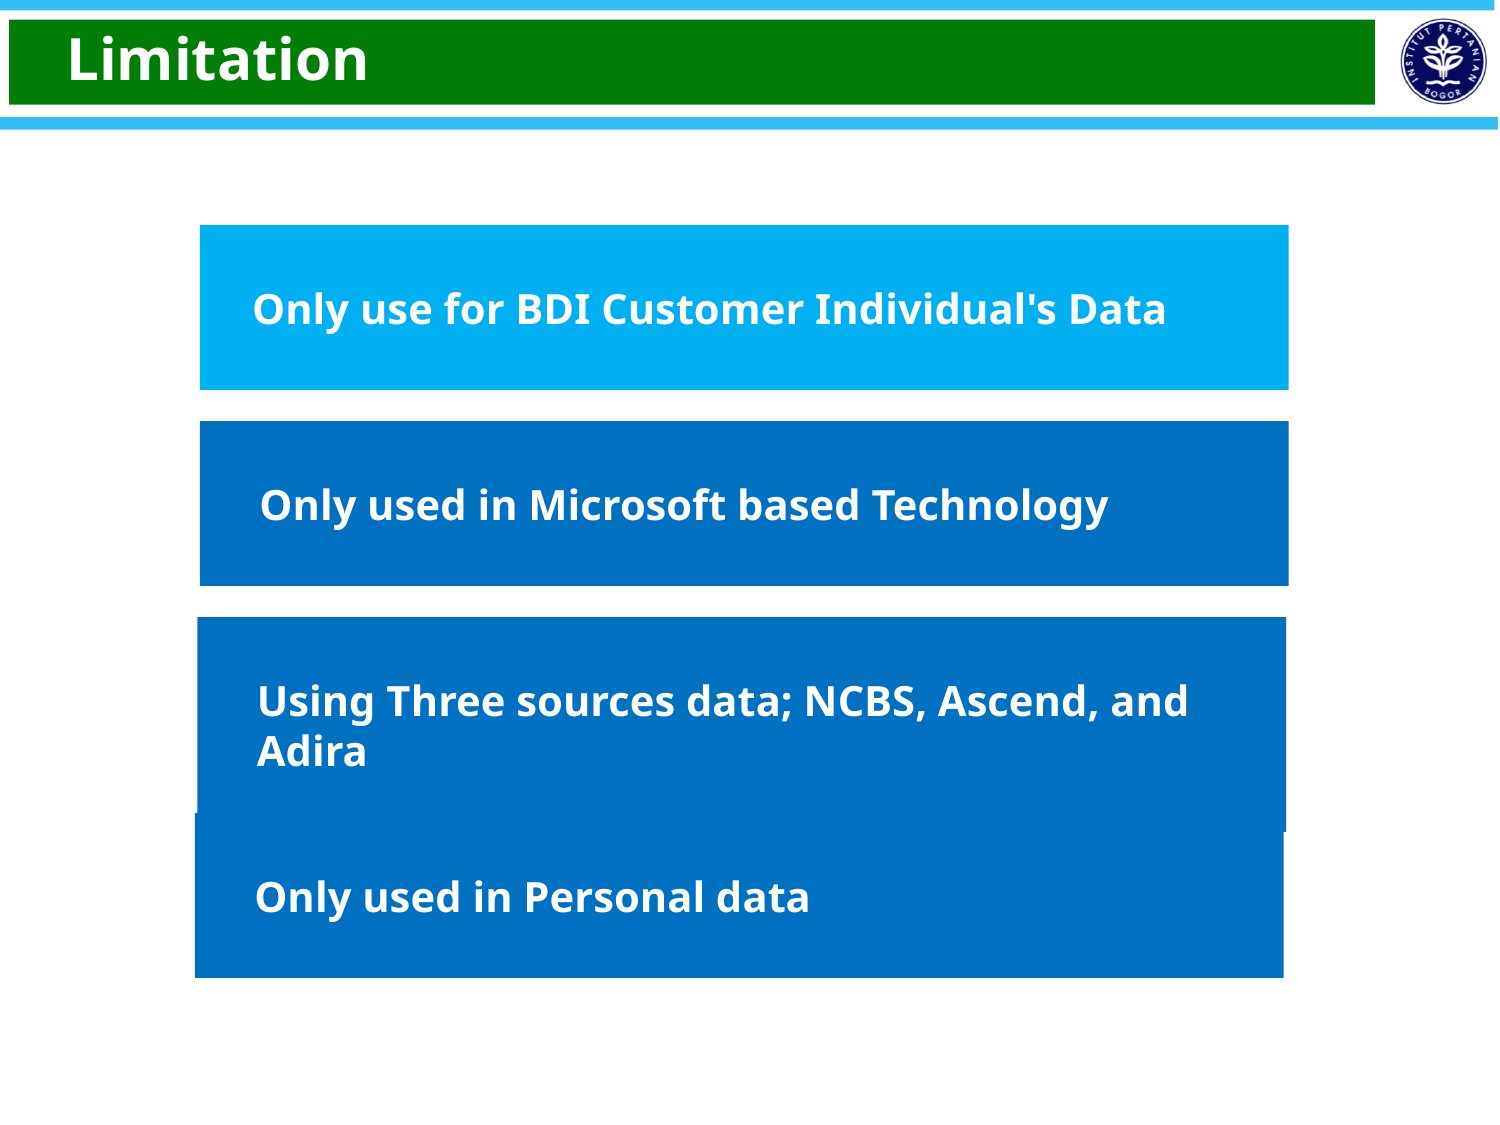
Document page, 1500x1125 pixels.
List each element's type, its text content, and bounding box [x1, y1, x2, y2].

text_box Only used in Personal data [194, 813, 1284, 978]
text_box Using Three sources data; NCBS, Ascend, and Adira [197, 617, 1287, 832]
text_box Only use for BDI Customer Individual's Data [199, 224, 1289, 390]
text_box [0, 0, 1498, 130]
text_box Only used in Microsoft based Technology [199, 421, 1289, 586]
